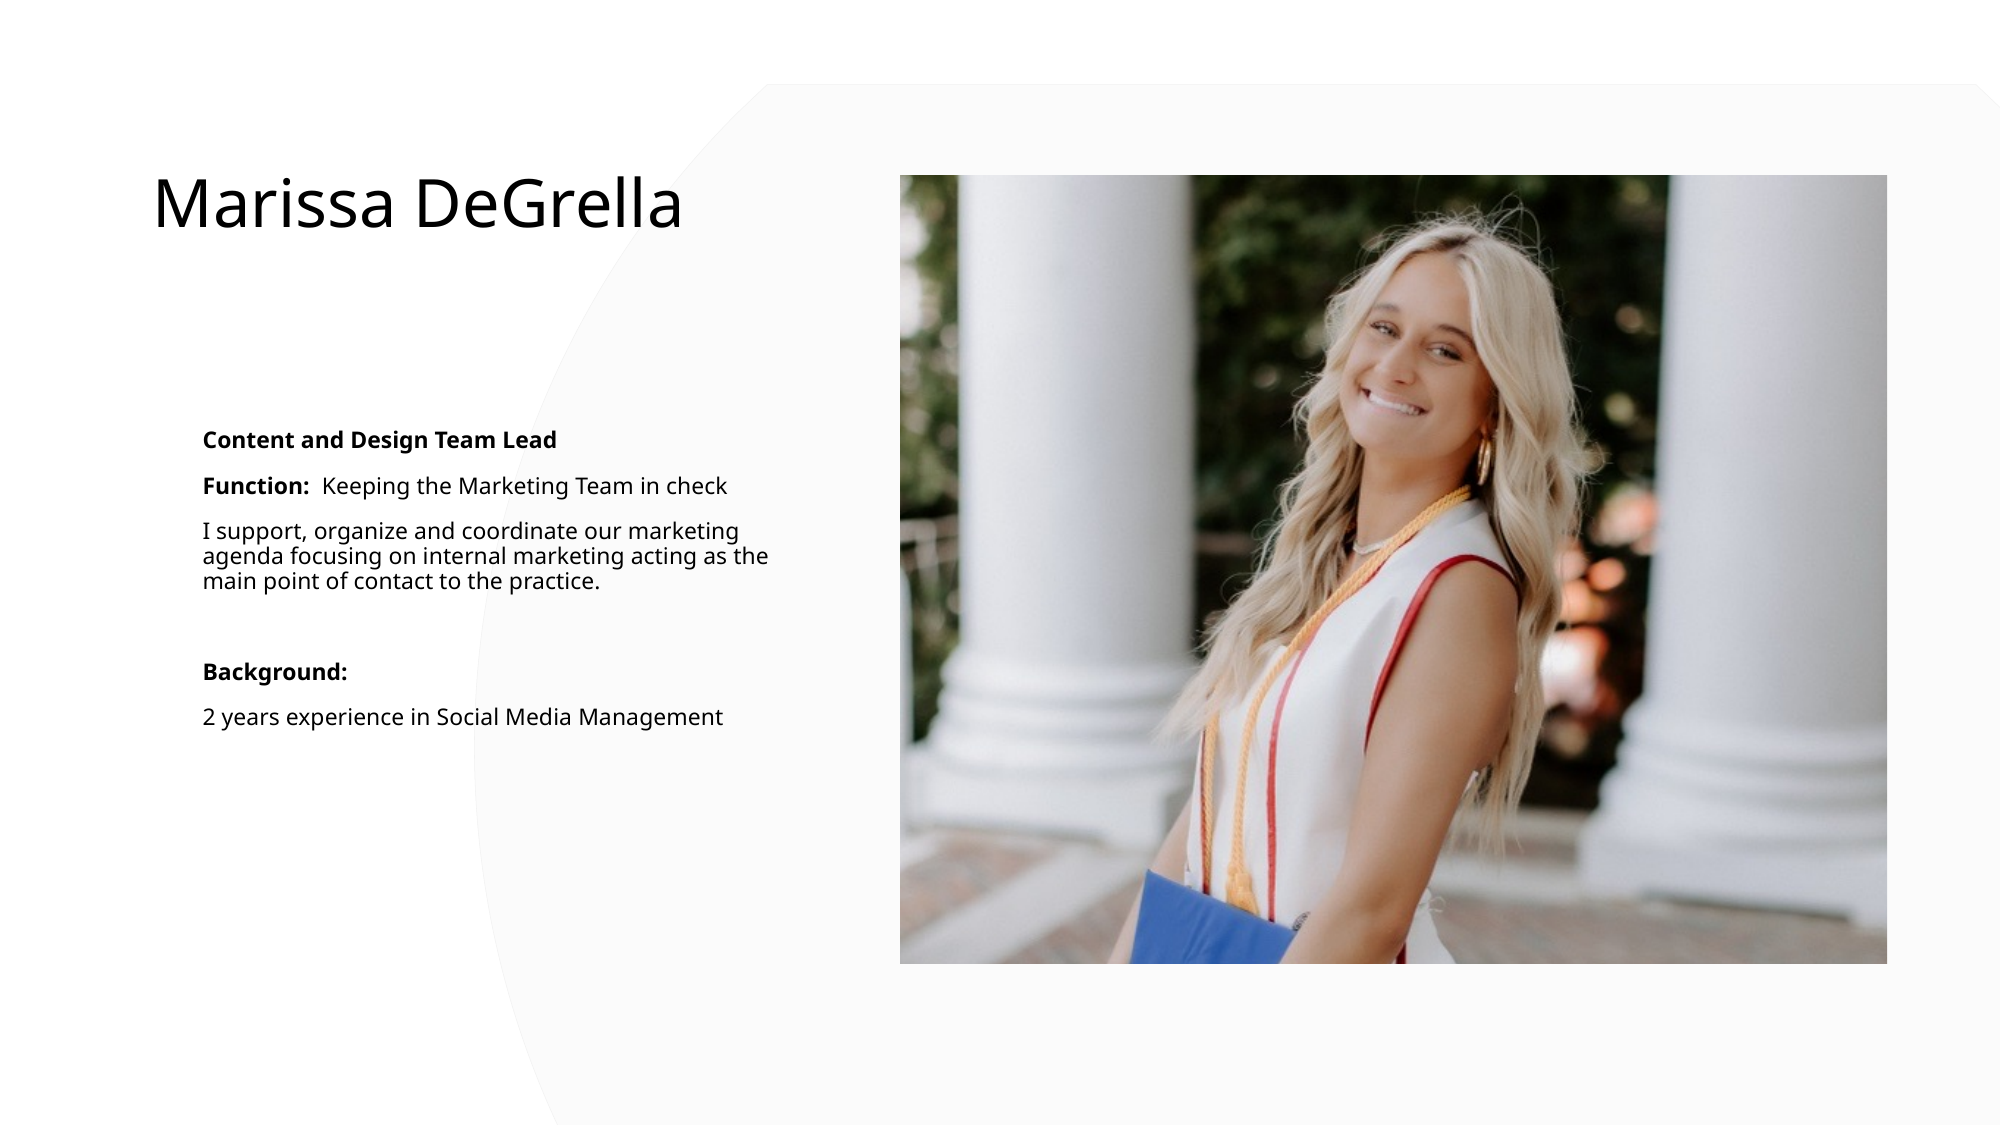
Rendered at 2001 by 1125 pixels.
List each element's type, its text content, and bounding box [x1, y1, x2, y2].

picture [887, 174, 1888, 965]
text_box SAN [491, 83, 2000, 1125]
list Content and Design Team Lead Function: Keeping the Marketing Team in check I support, organize and coordinate our marketing agenda focusing on internal marketing acting as the main point of contact to the practice. Background: 2 years experience in Social Media Management [187, 421, 833, 929]
title Marissa DeGrella [137, 75, 783, 338]
